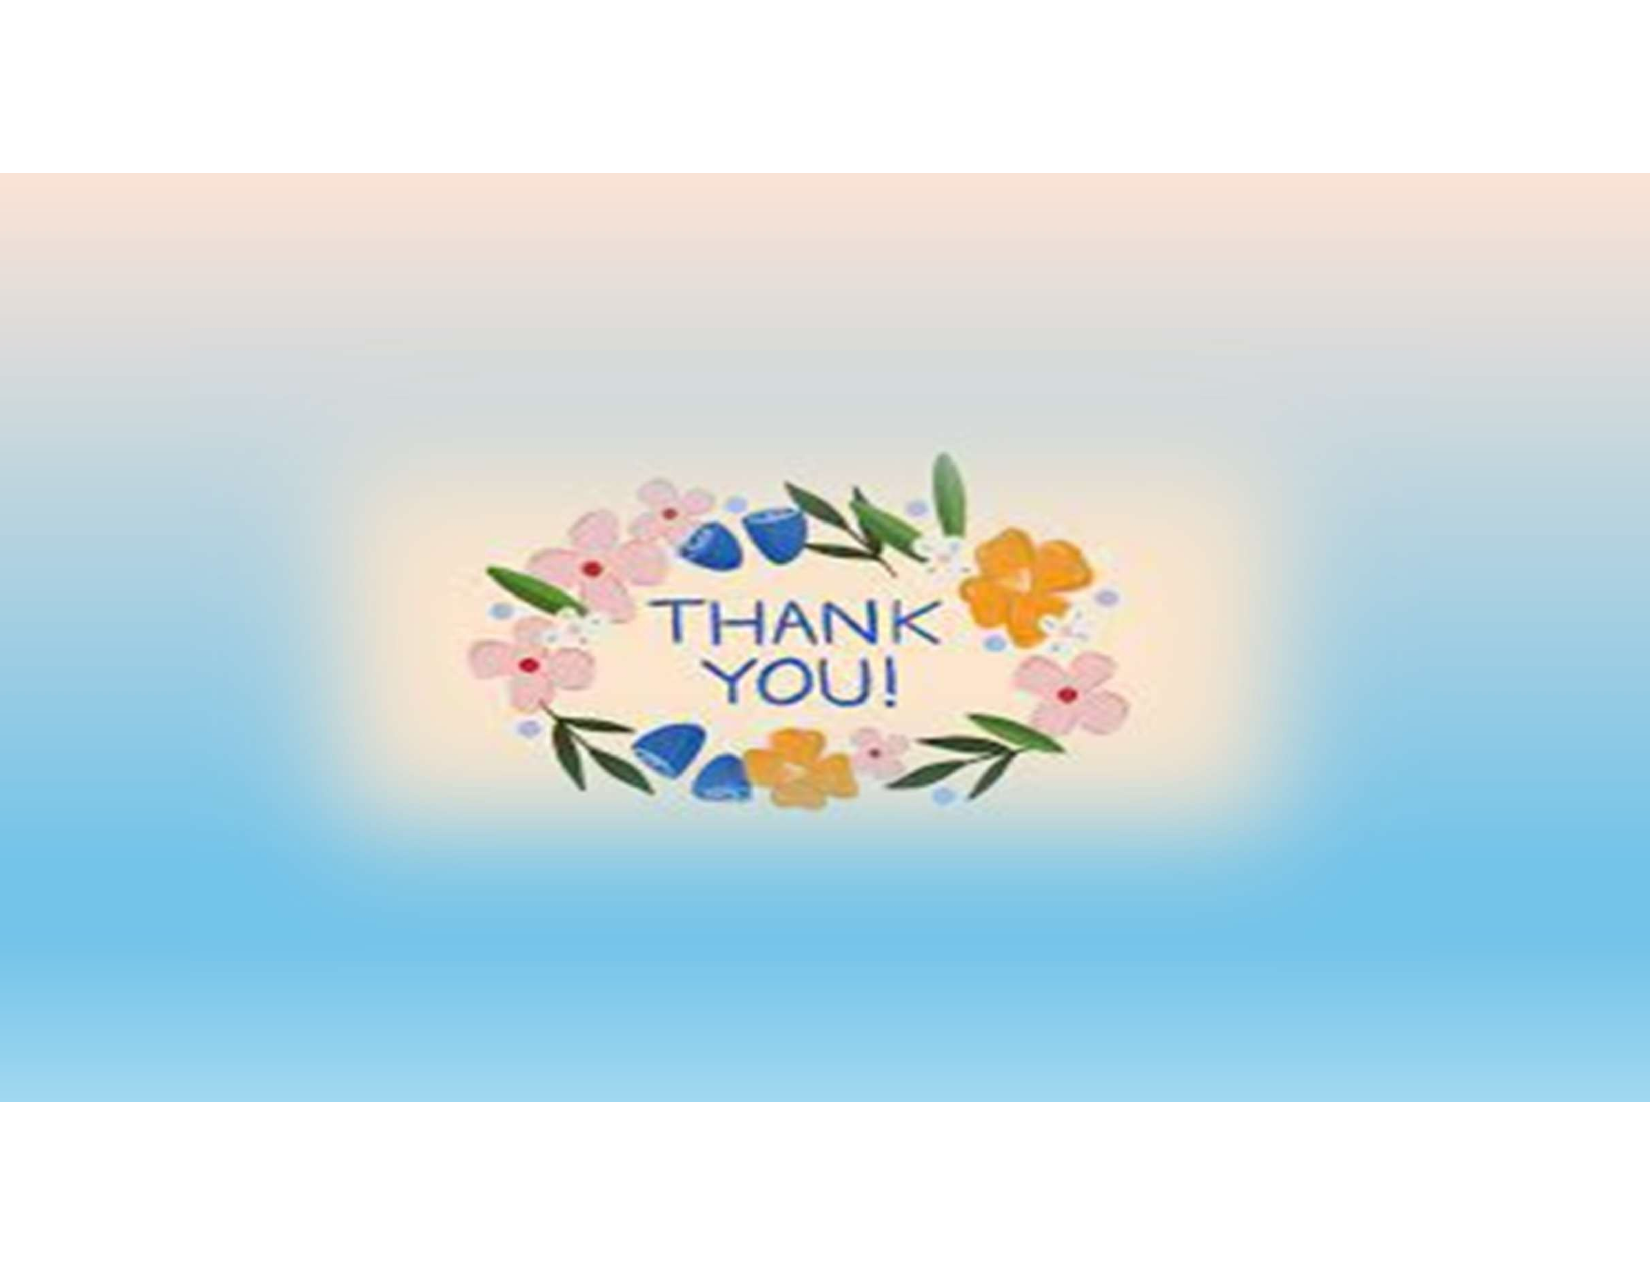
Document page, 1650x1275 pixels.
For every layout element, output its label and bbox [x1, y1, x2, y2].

text_box [0, 173, 1650, 1102]
